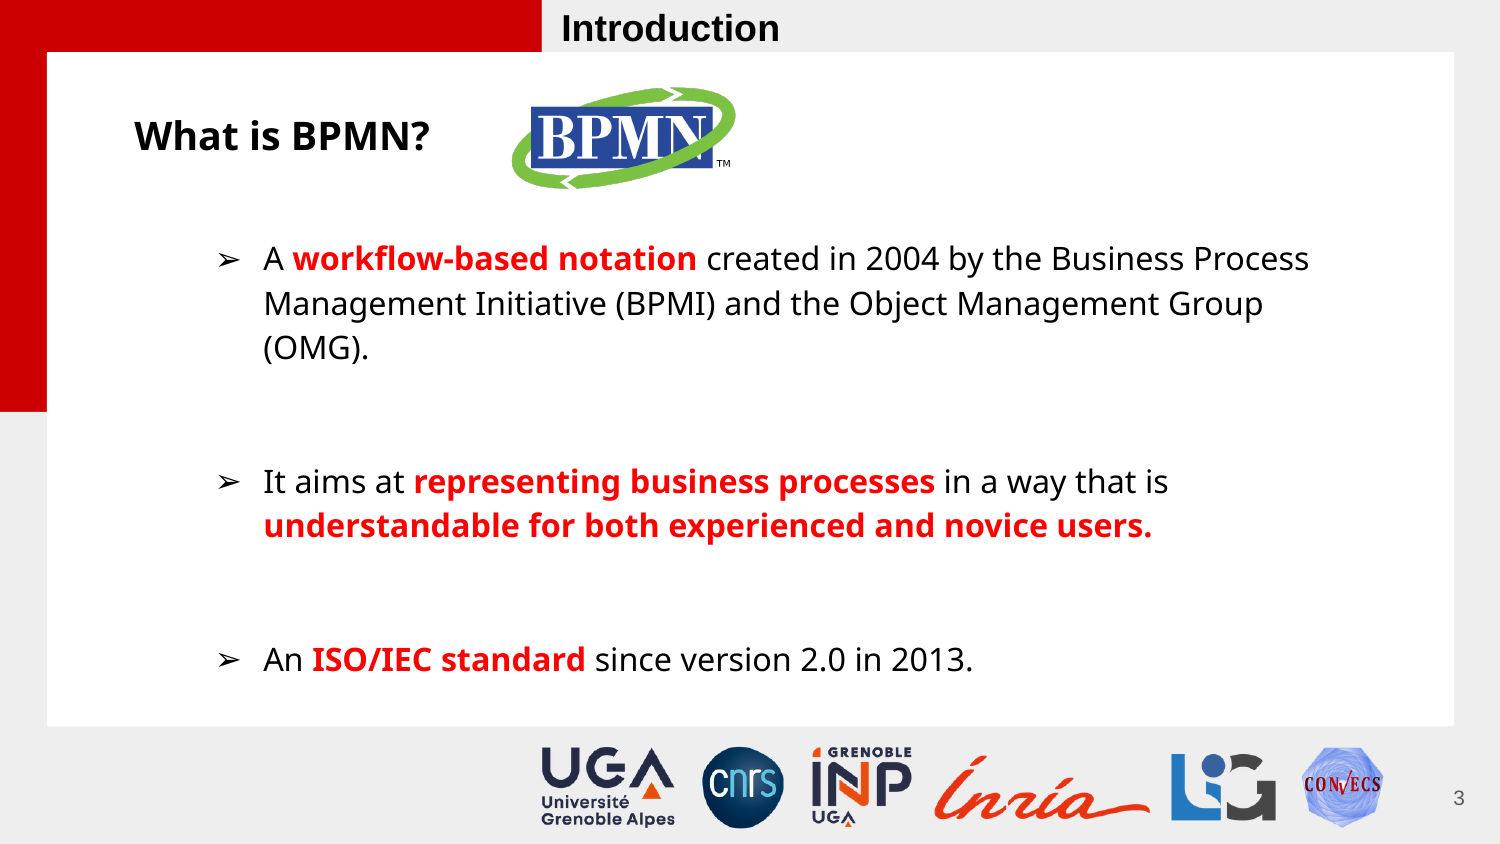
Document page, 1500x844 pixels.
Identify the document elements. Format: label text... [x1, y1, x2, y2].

picture [0, 0, 1500, 844]
text_box Introduction [546, 0, 1441, 55]
slide_number ‹#› [1389, 764, 1480, 830]
text_box What is BPMN? A workflow-based notation created in 2004 by the Business Process Management Initiative (BPMI) and the Object Management Group (OMG). It aims at representing business processes in a way that is understandable for both experienced and novice users. An ISO/IEC standard since version 2.0 in 2013. [119, 88, 1381, 744]
